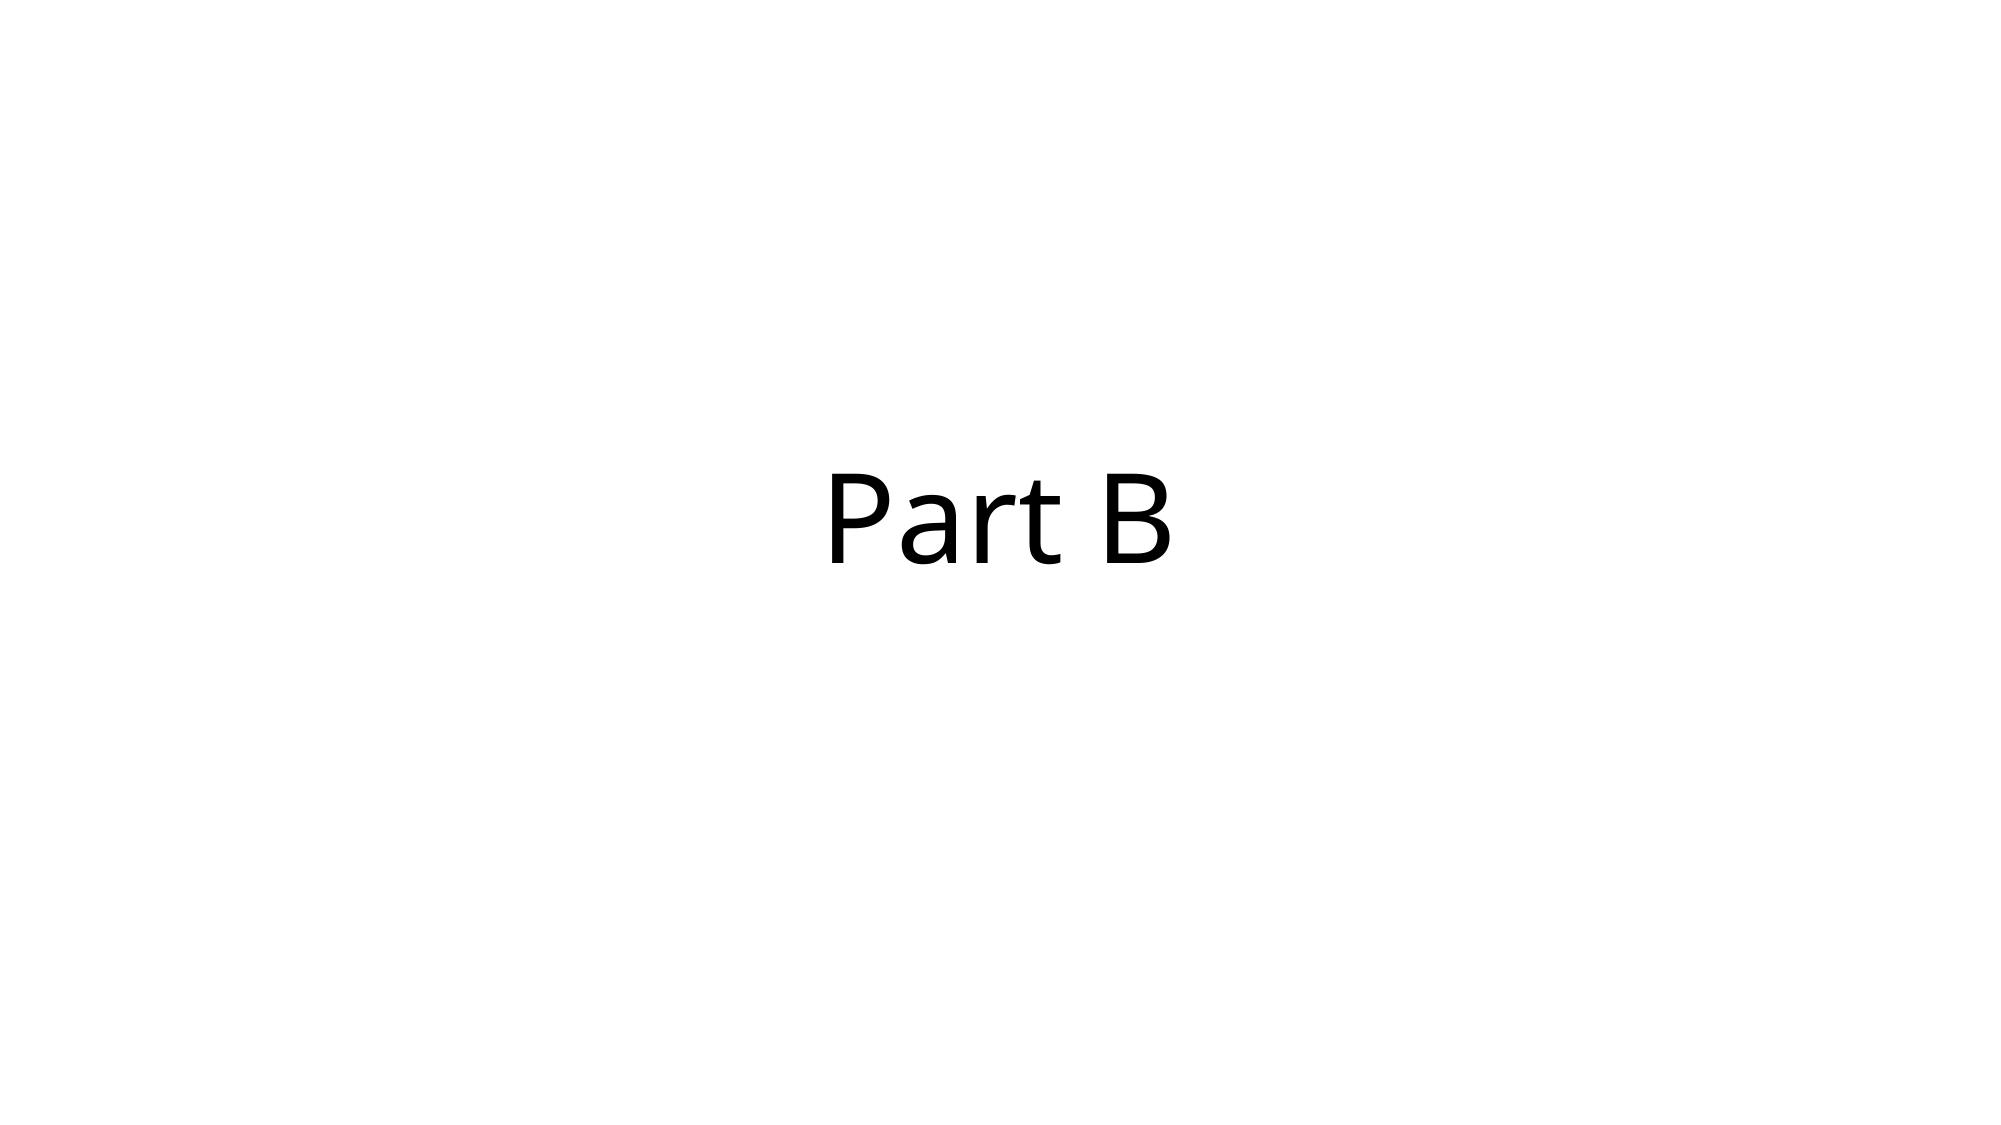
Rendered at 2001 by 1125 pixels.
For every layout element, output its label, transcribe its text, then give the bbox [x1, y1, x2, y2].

title Part B [136, 280, 1862, 749]
